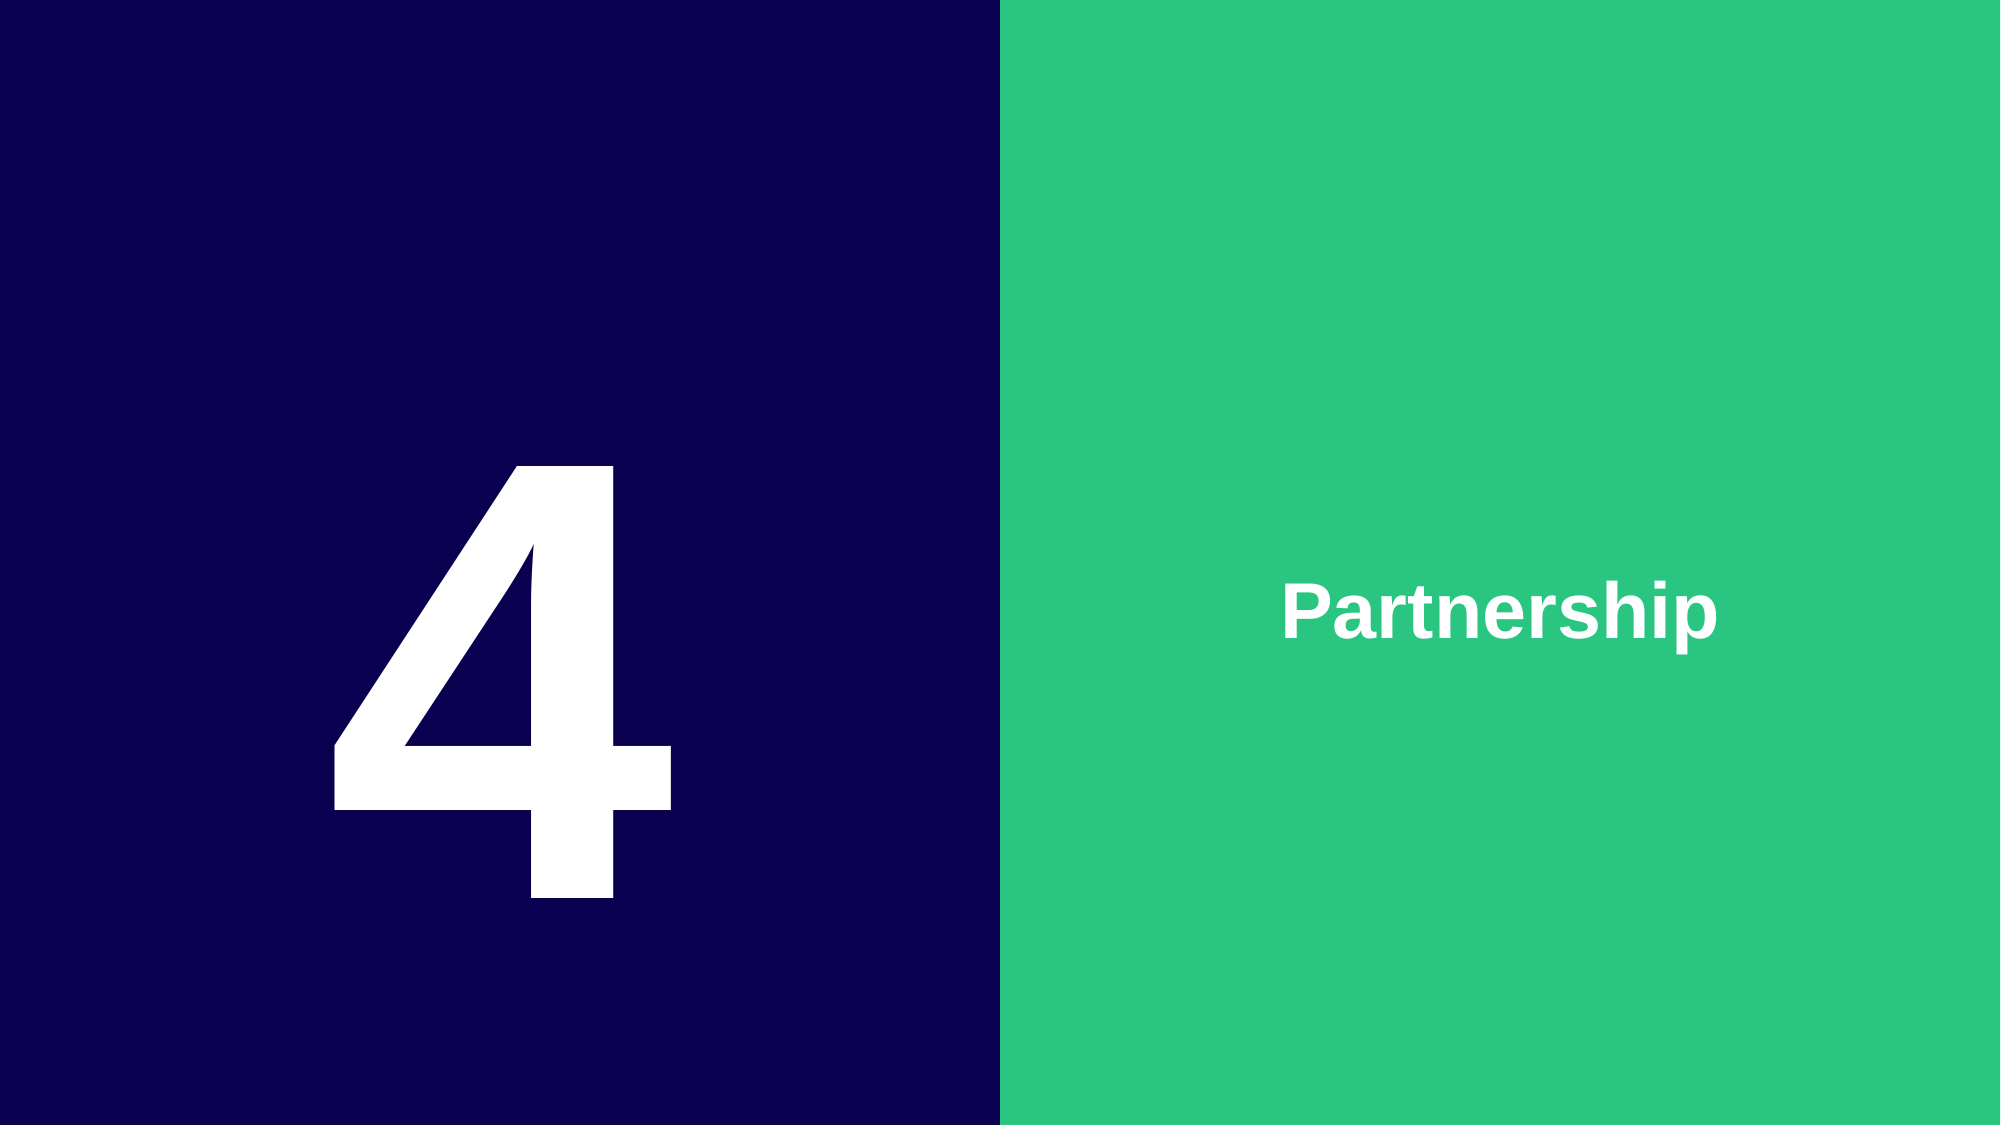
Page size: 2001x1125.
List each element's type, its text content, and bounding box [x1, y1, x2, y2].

title Partnership [1088, 564, 1912, 663]
list 4 [88, 253, 912, 973]
